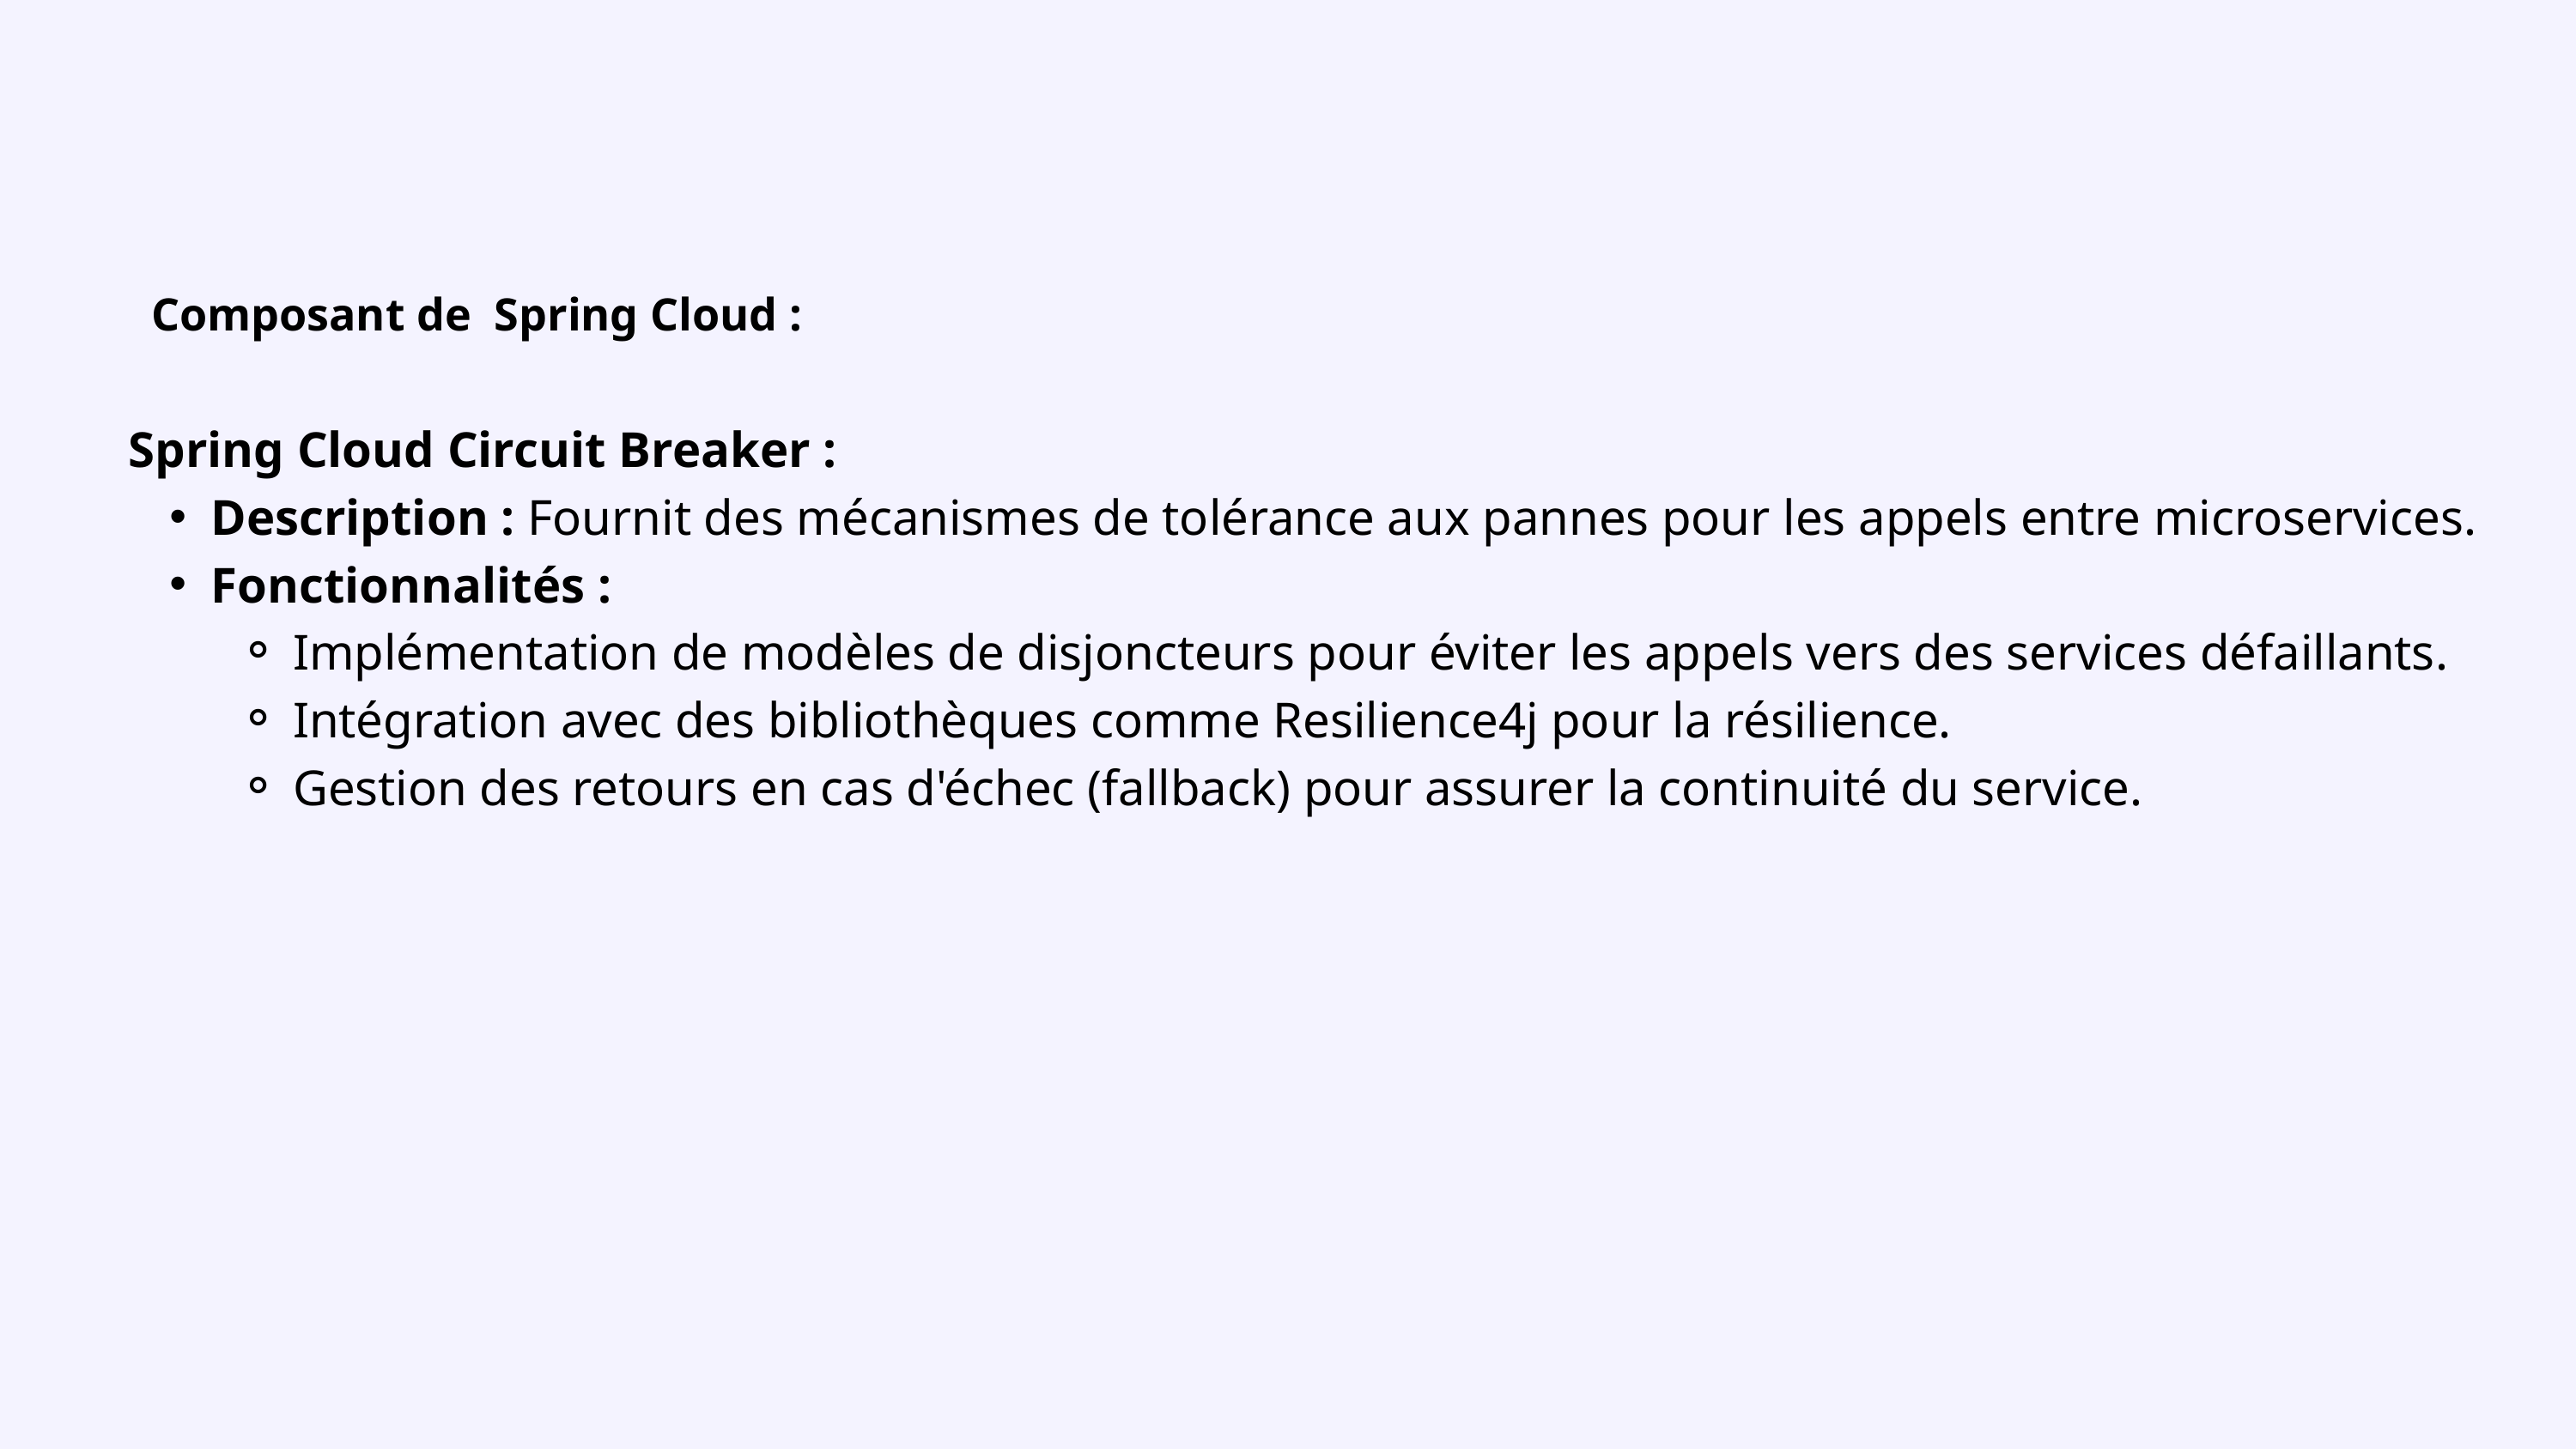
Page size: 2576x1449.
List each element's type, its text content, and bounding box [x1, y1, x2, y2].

text_box Spring Cloud Circuit Breaker : Description : Fournit des mécanismes de tolérance aux pannes pour les appels entre microservices. Fonctionnalités : Implémentation de modèles de disjoncteurs pour éviter les appels vers des services défaillants. Intégration avec des bibliothèques comme Resilience4j pour la résilience. Gestion des retours en cas d'échec (fallback) pour assurer la continuité du service. [128, 409, 2562, 883]
text_box Composant de Spring Cloud : [144, 277, 809, 341]
